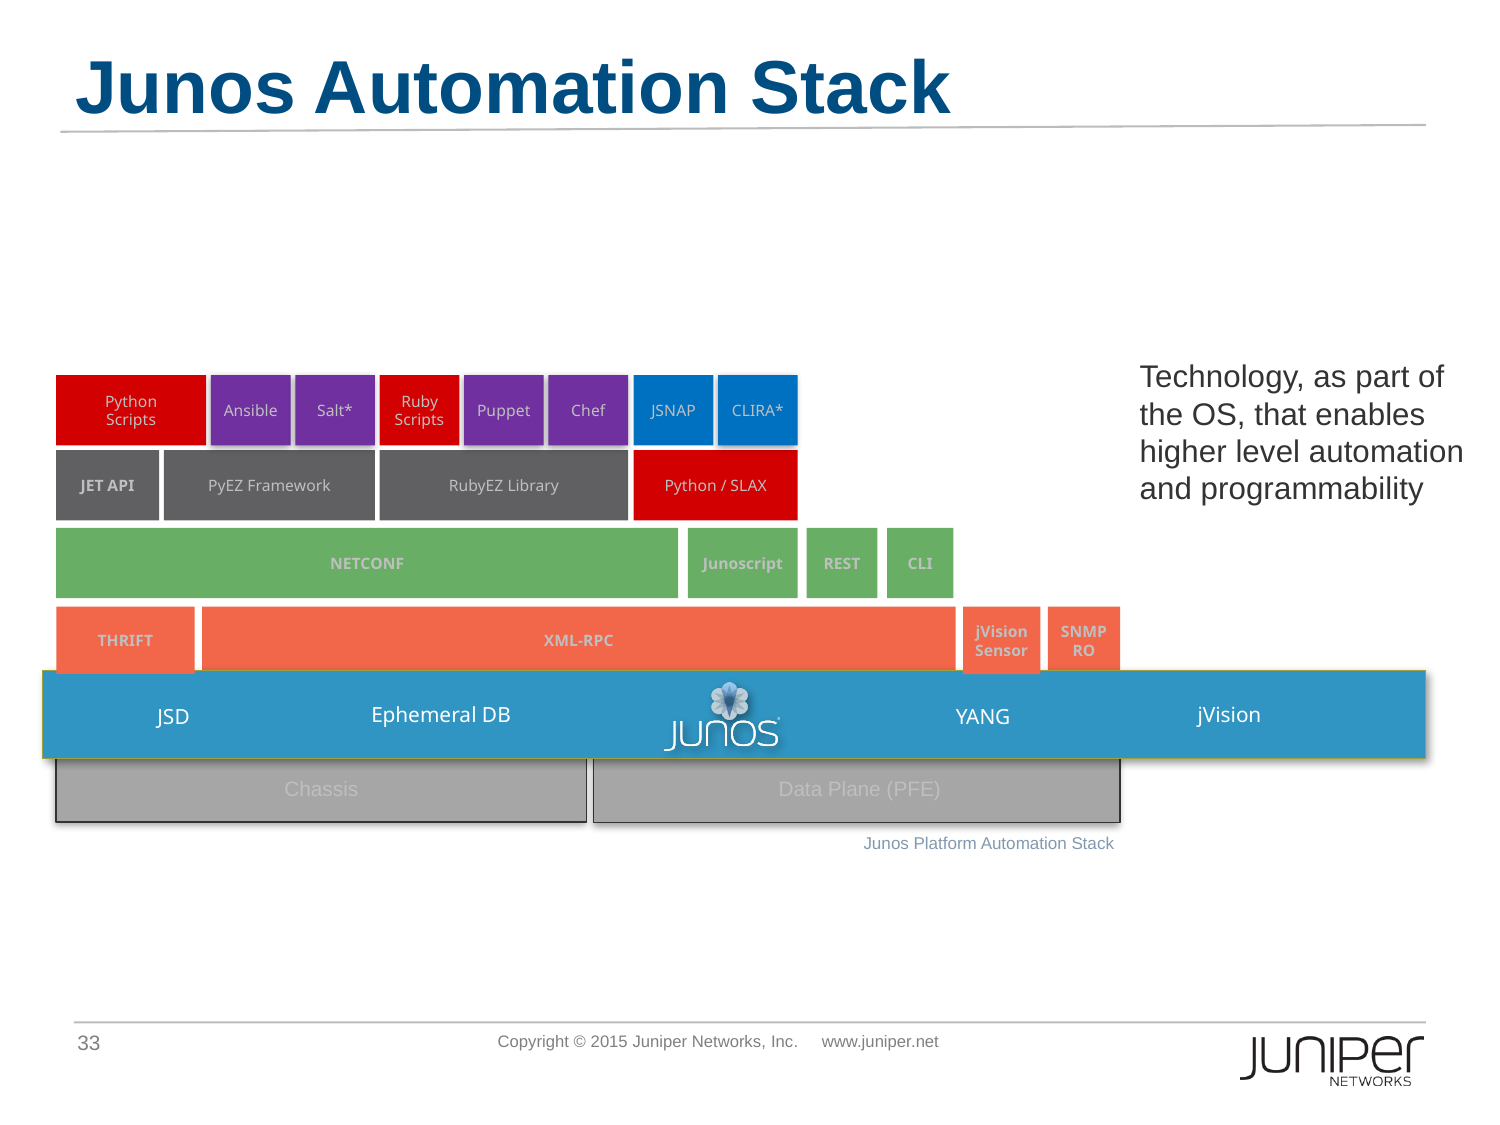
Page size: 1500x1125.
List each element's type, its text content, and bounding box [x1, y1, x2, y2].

text_box NETCONF [54, 526, 680, 600]
text_box Ansible [210, 374, 291, 446]
text_box Python Scripts [54, 373, 208, 447]
text_box Technology, as part of the OS, that enables higher level automation and programmability [1125, 348, 1487, 542]
text_box RubyEZ Library [378, 448, 630, 522]
text_box REST [805, 526, 879, 600]
text_box Junoscript [686, 526, 800, 600]
text_box SNMP RO [1046, 604, 1122, 667]
text_box Python / SLAX [632, 448, 800, 522]
text_box Salt* [295, 374, 376, 446]
text_box CLI [885, 526, 956, 600]
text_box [42, 670, 1426, 759]
text_box jVision Sensor [961, 604, 1042, 669]
text_box Data Plane (PFE) [593, 769, 1121, 823]
text_box THRIFT [54, 604, 197, 669]
text_box Junos Platform Automation Stack [838, 826, 1128, 860]
title Junos Automation Stack [60, 41, 1427, 125]
picture [1240, 1036, 1424, 1086]
text_box Chef [548, 374, 629, 446]
text_box JSNAP [632, 373, 715, 447]
text_box PyEZ Framework [162, 448, 377, 522]
text_box XML-RPC [200, 604, 958, 667]
text_box Chassis [55, 769, 587, 823]
text_box JET API [54, 448, 161, 522]
text_box CLIRA* [717, 374, 798, 446]
text_box Ruby Scripts [378, 373, 461, 447]
text_box Puppet [463, 374, 544, 446]
